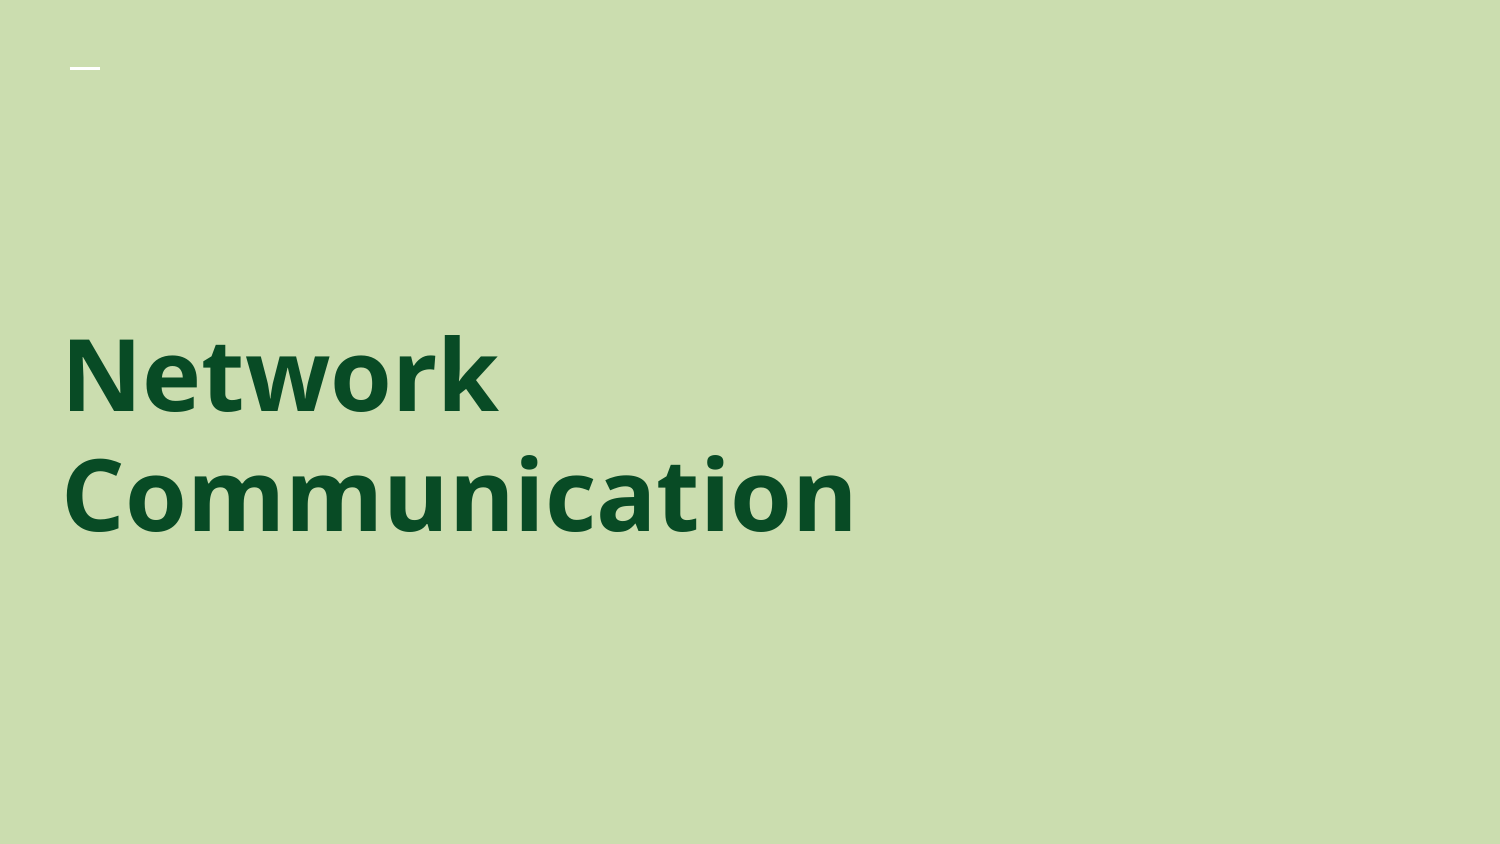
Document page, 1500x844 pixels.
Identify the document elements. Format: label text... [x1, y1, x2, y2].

title Network Communication [46, 116, 1071, 746]
